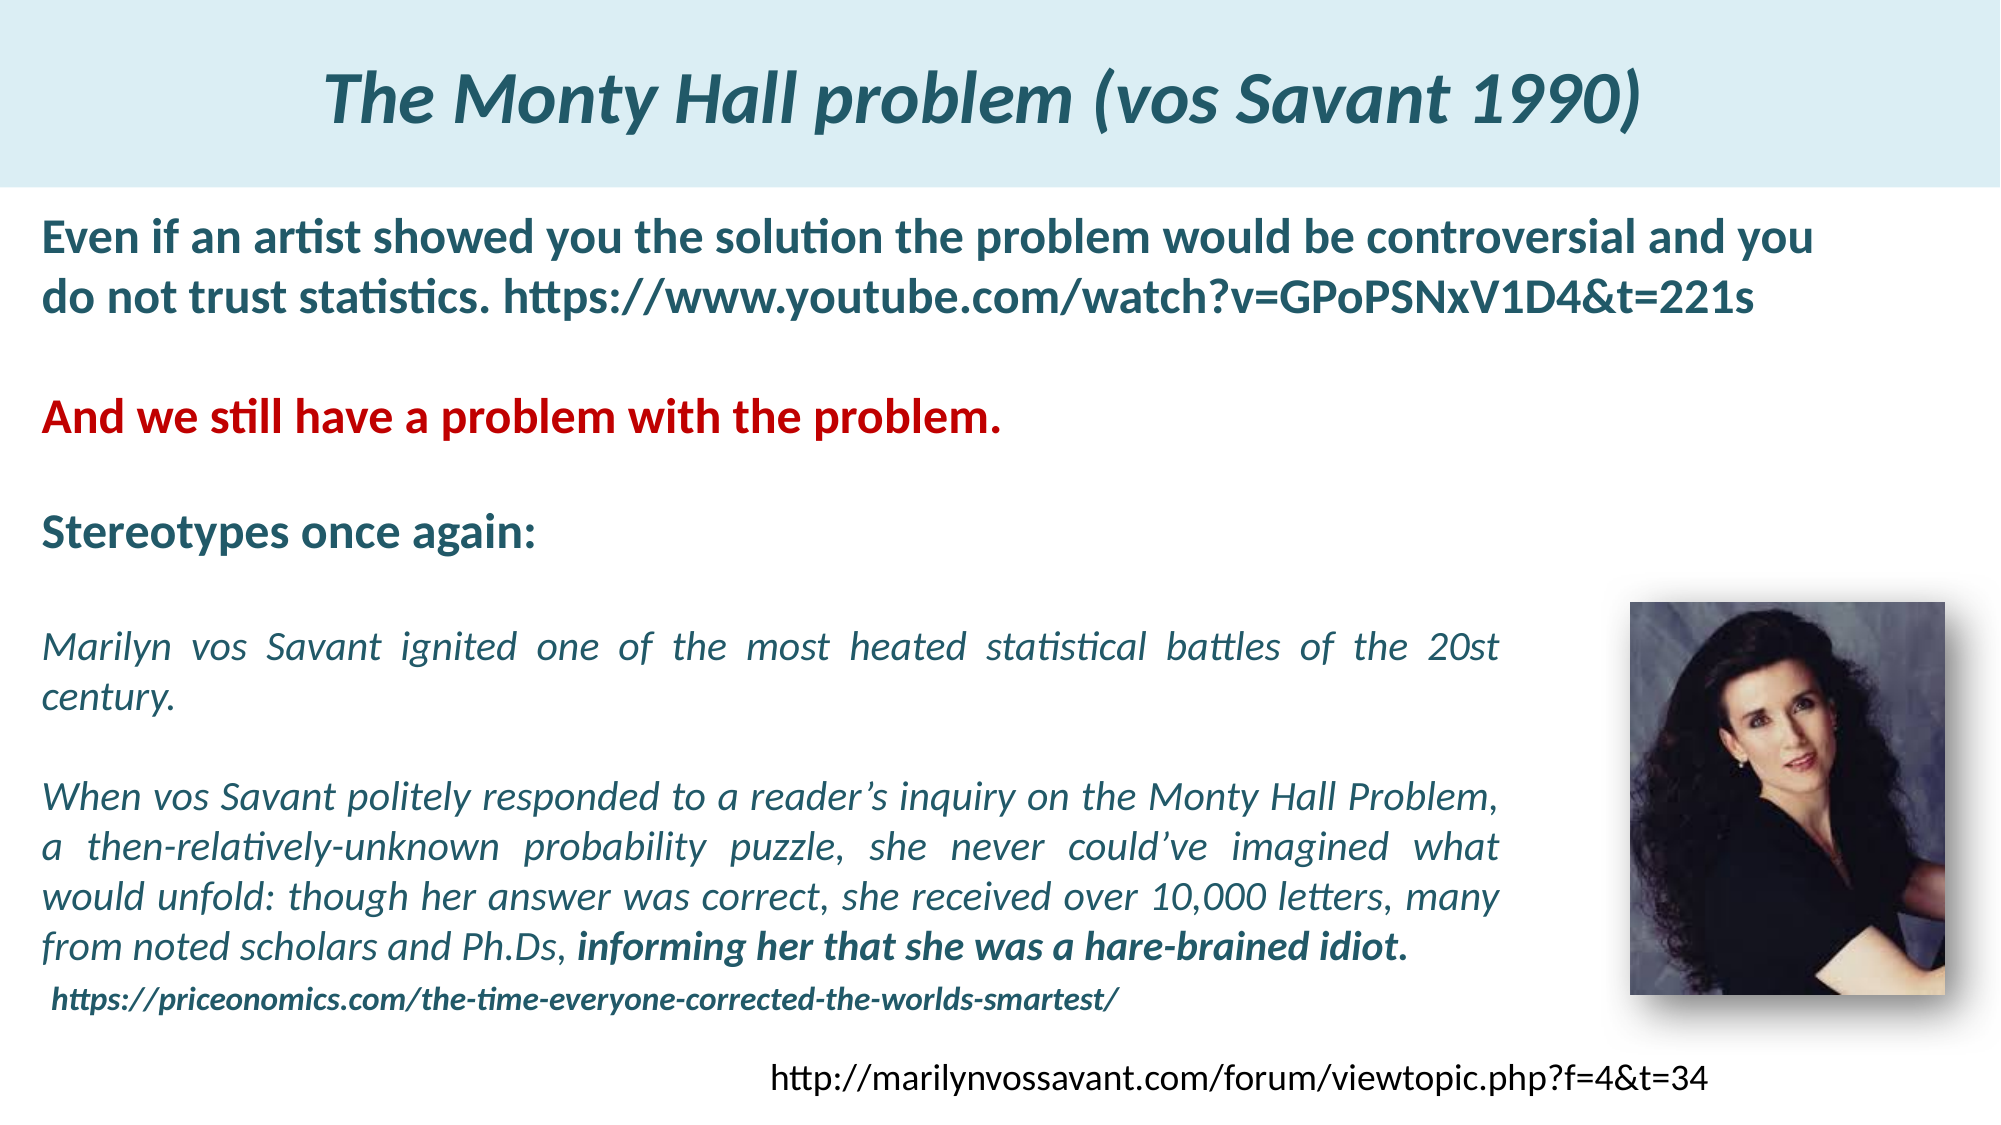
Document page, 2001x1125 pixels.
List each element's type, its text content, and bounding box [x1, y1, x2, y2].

text_box http://marilynvossavant.com/forum/viewtopic.php?f=4&t=34 [755, 1045, 1767, 1106]
text_box Even if an artist showed you the solution the problem would be controversial and you do not trust statistics. https://www.youtube.com/watch?v=GPoPSNxV1D4&t=221s And we still have a problem with the problem. [26, 196, 1870, 451]
text_box Stereotypes once again: Marilyn vos Savant ignited one of the most heated statistical battles of the 20st century. When vos Savant politely responded to a reader’s inquiry on the Monty Hall Problem, a then-relatively-unknown probability puzzle, she never could’ve imagined what would unfold: though her answer was correct, she received over 10,000 letters, many from noted scholars and Ph.Ds, informing her that she was a hare-brained idiot. https://priceonomics.com/the-time-everyone-corrected-the-worlds-smartest/ [26, 490, 1516, 1026]
title The Monty Hall problem (vos Savant 1990) [0, 0, 2000, 188]
picture [1630, 601, 1946, 995]
